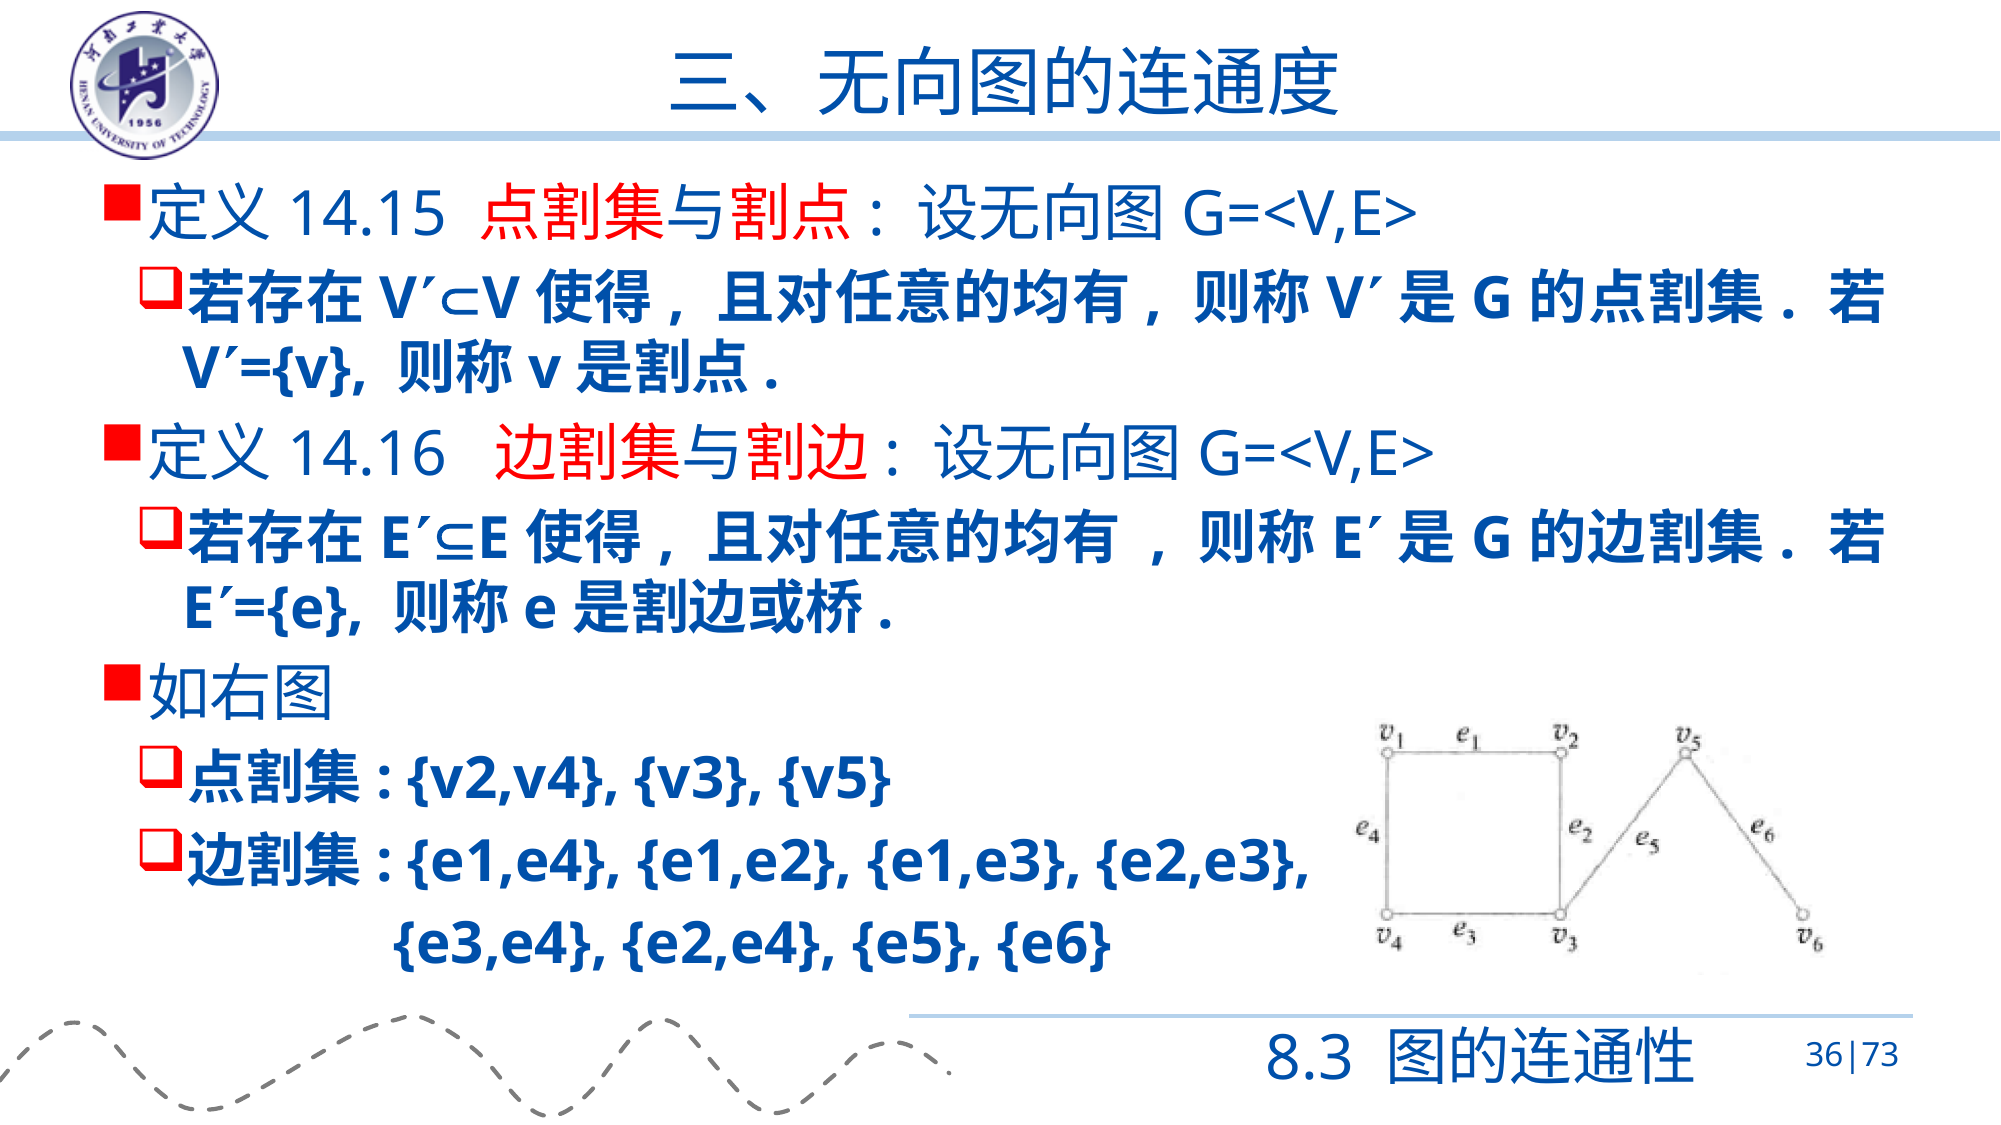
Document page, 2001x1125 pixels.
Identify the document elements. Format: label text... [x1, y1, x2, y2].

list 8.3 图的连通性 [948, 1009, 1713, 1101]
picture [1337, 705, 1847, 975]
title 三、无向图的连通度 [236, 36, 1772, 134]
picture [70, 11, 219, 160]
slide_number 36|73 [1756, 1025, 1915, 1086]
